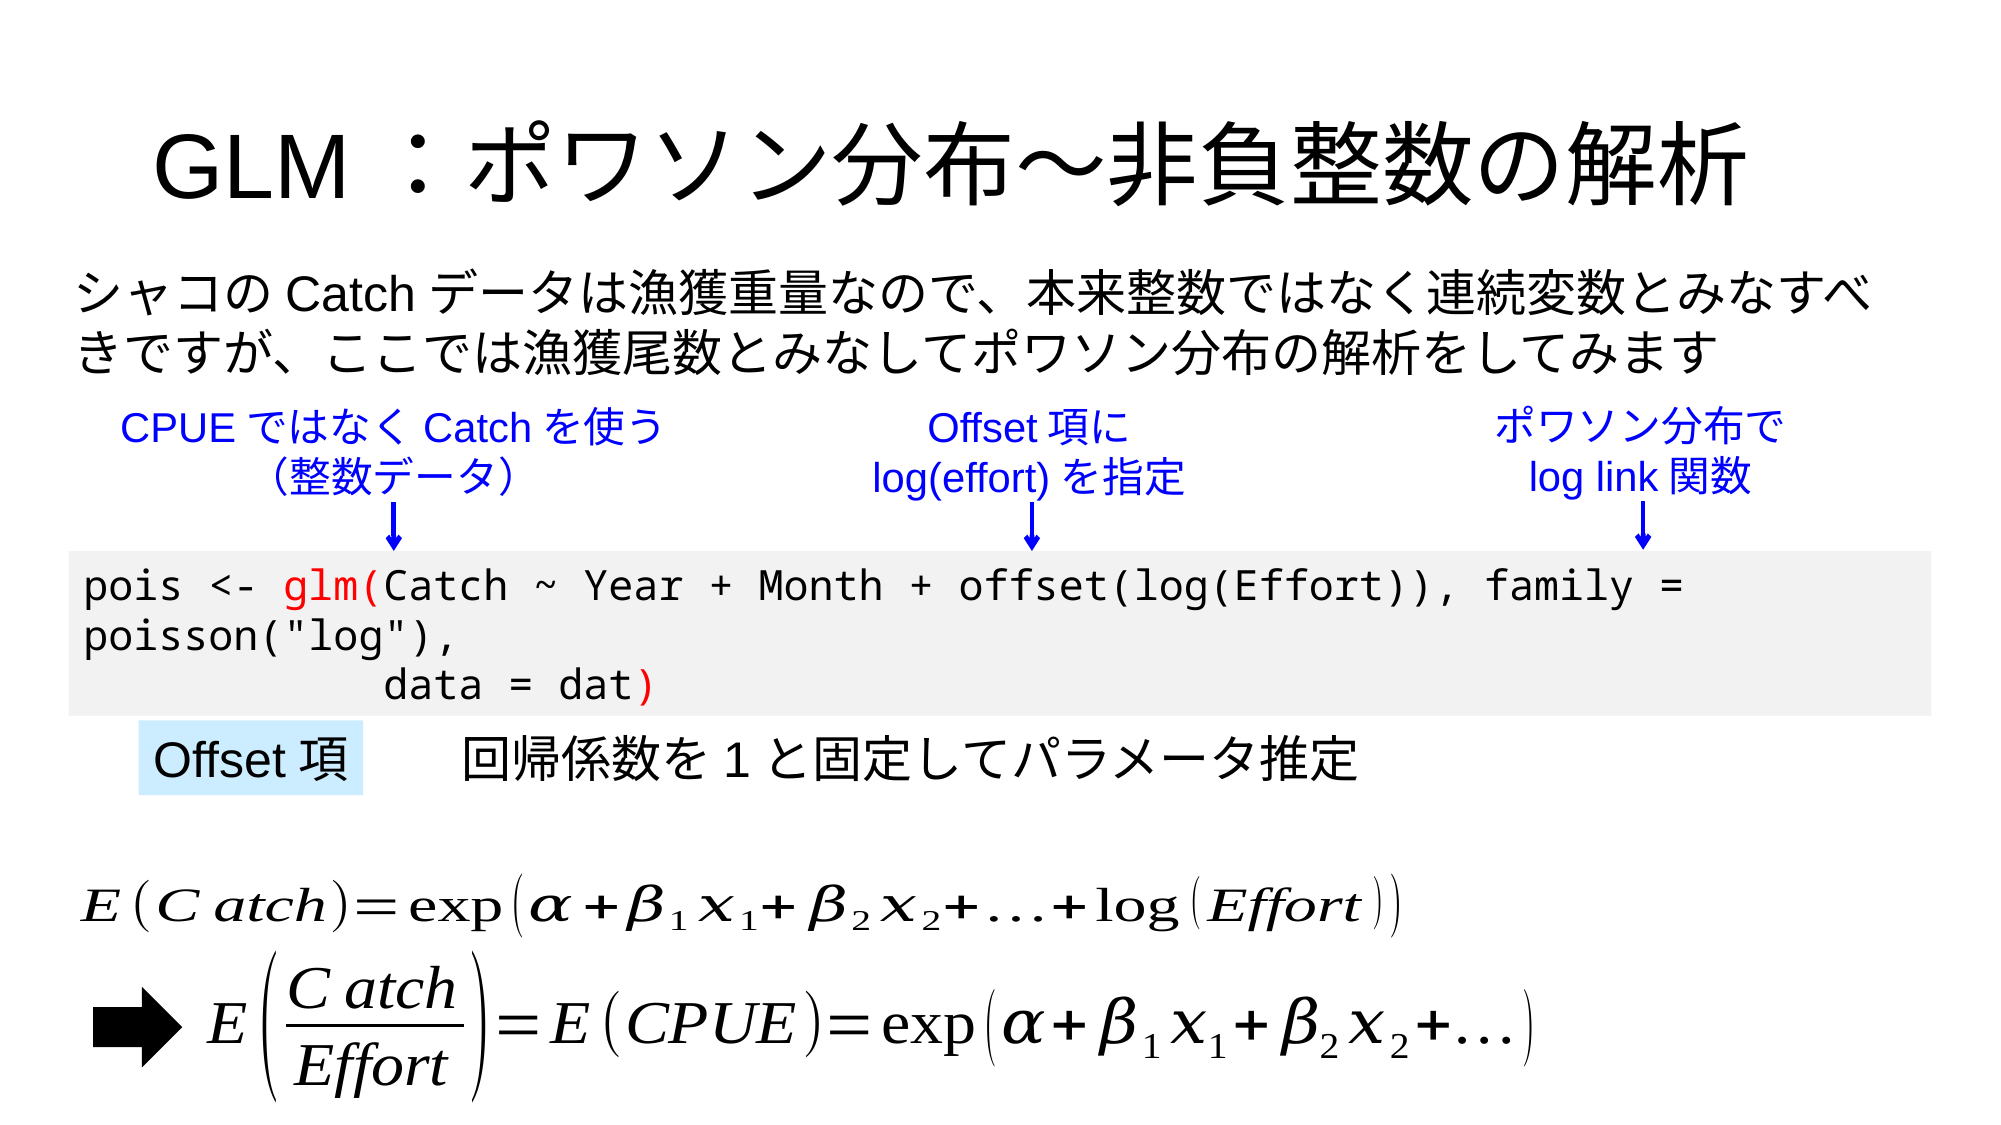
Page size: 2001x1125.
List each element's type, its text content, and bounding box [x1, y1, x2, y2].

text_box pois <- glm(Catch ~ Year + Month + offset(log(Effort)), family = poisson("log"), data = dat) [68, 550, 1932, 716]
text_box ポワソン分布で log link関数 [1404, 392, 1877, 507]
text_box シャコのCatchデータは漁獲重量なので、本来整数ではなく連続変数とみなすべきですが、ここでは漁獲尾数とみなしてポワソン分布の解析をしてみます [58, 254, 1908, 389]
text_box Offset項に log(effort)を指定 [792, 393, 1266, 508]
text_box [93, 986, 183, 1068]
text_box GLM：ポワソン分布～非負整数の解析 [137, 59, 1863, 254]
text_box Offset項 [138, 720, 364, 796]
text_box CPUEではなくCatchを使う（整数データ） [80, 393, 707, 508]
text_box 回帰係数を1と固定してパラメータ推定 [446, 720, 1375, 796]
